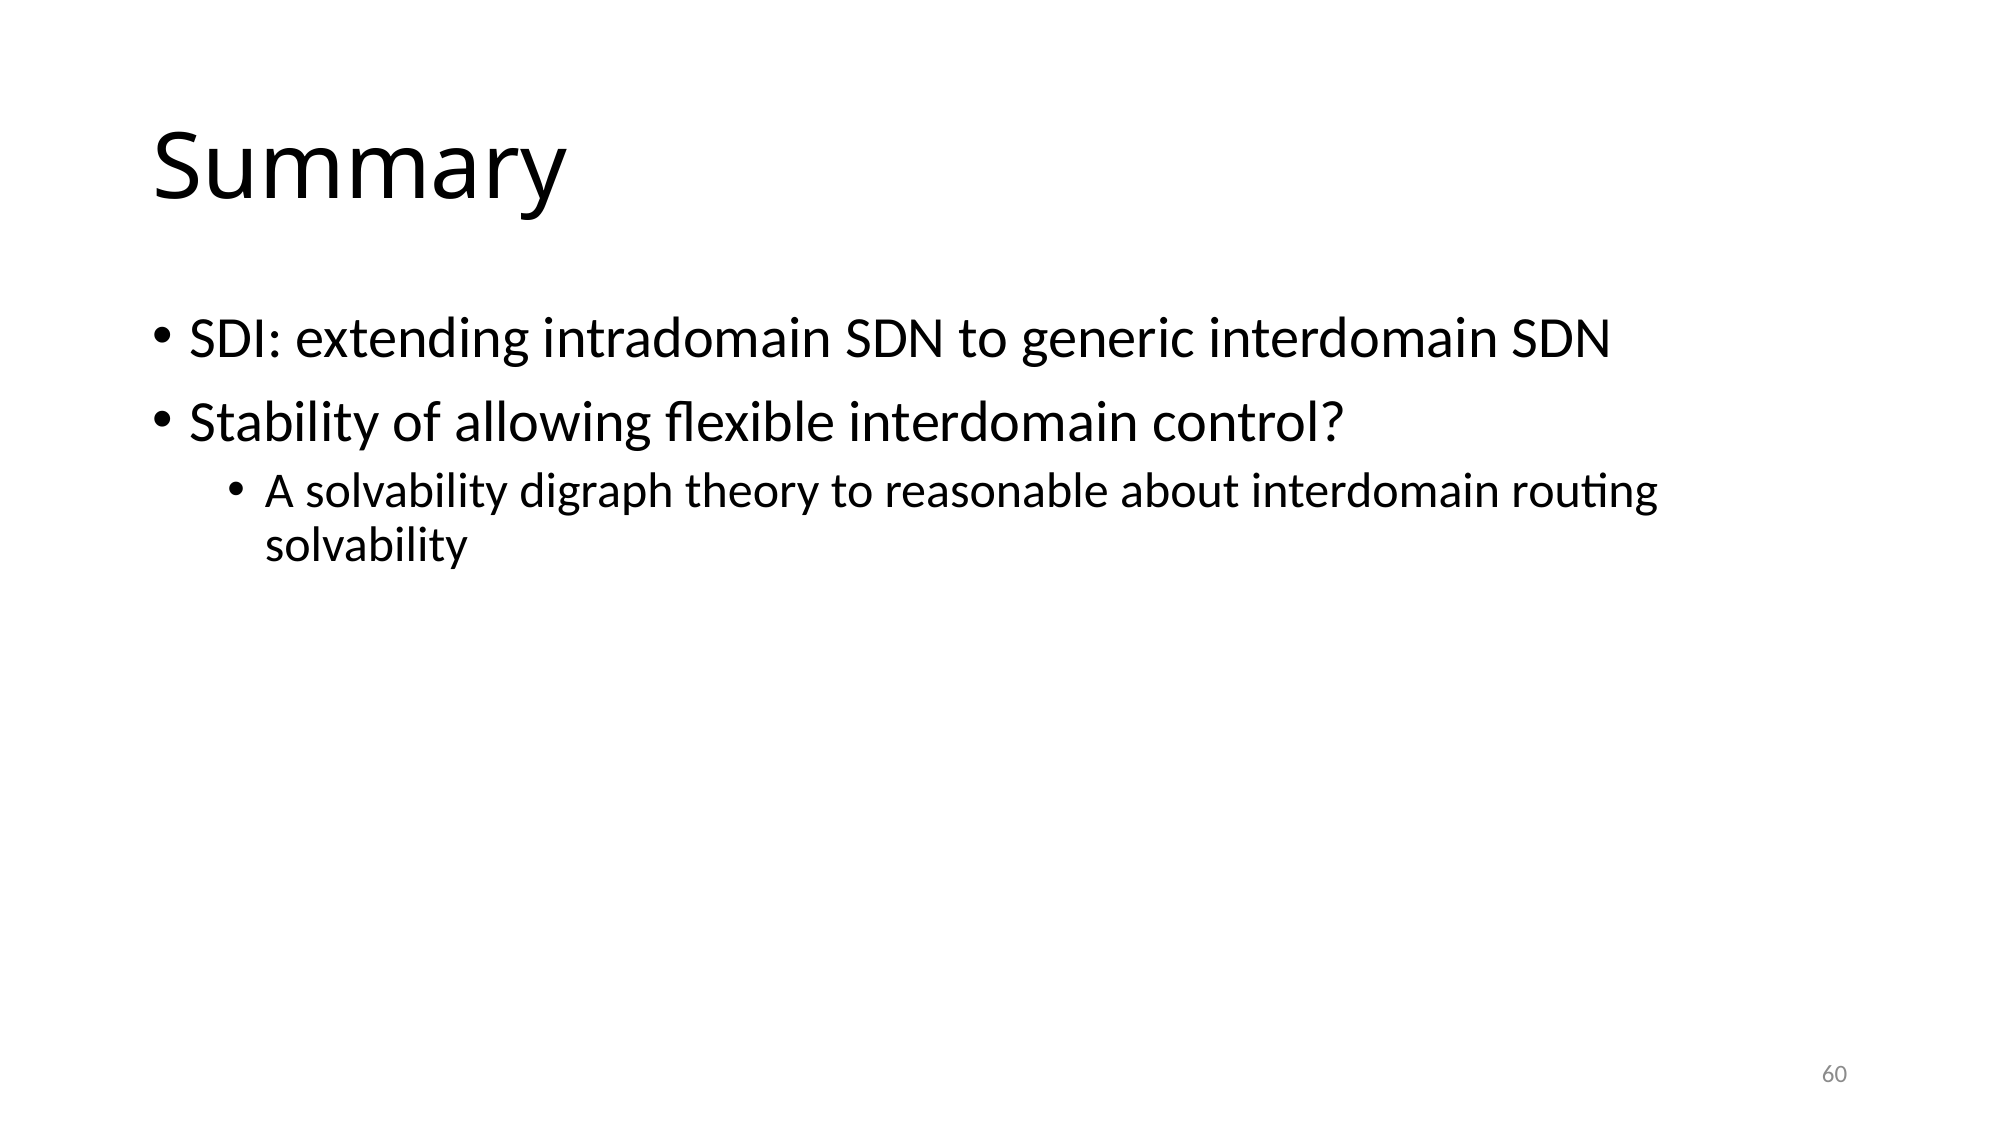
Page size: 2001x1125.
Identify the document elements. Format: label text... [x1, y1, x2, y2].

list SDI: extending intradomain SDN to generic interdomain SDN Stability of allowing flexible interdomain control? A solvability digraph theory to reasonable about interdomain routing solvability [137, 299, 1863, 1014]
slide_number 60 [1412, 1042, 1863, 1103]
title Summary [137, 59, 1863, 278]
